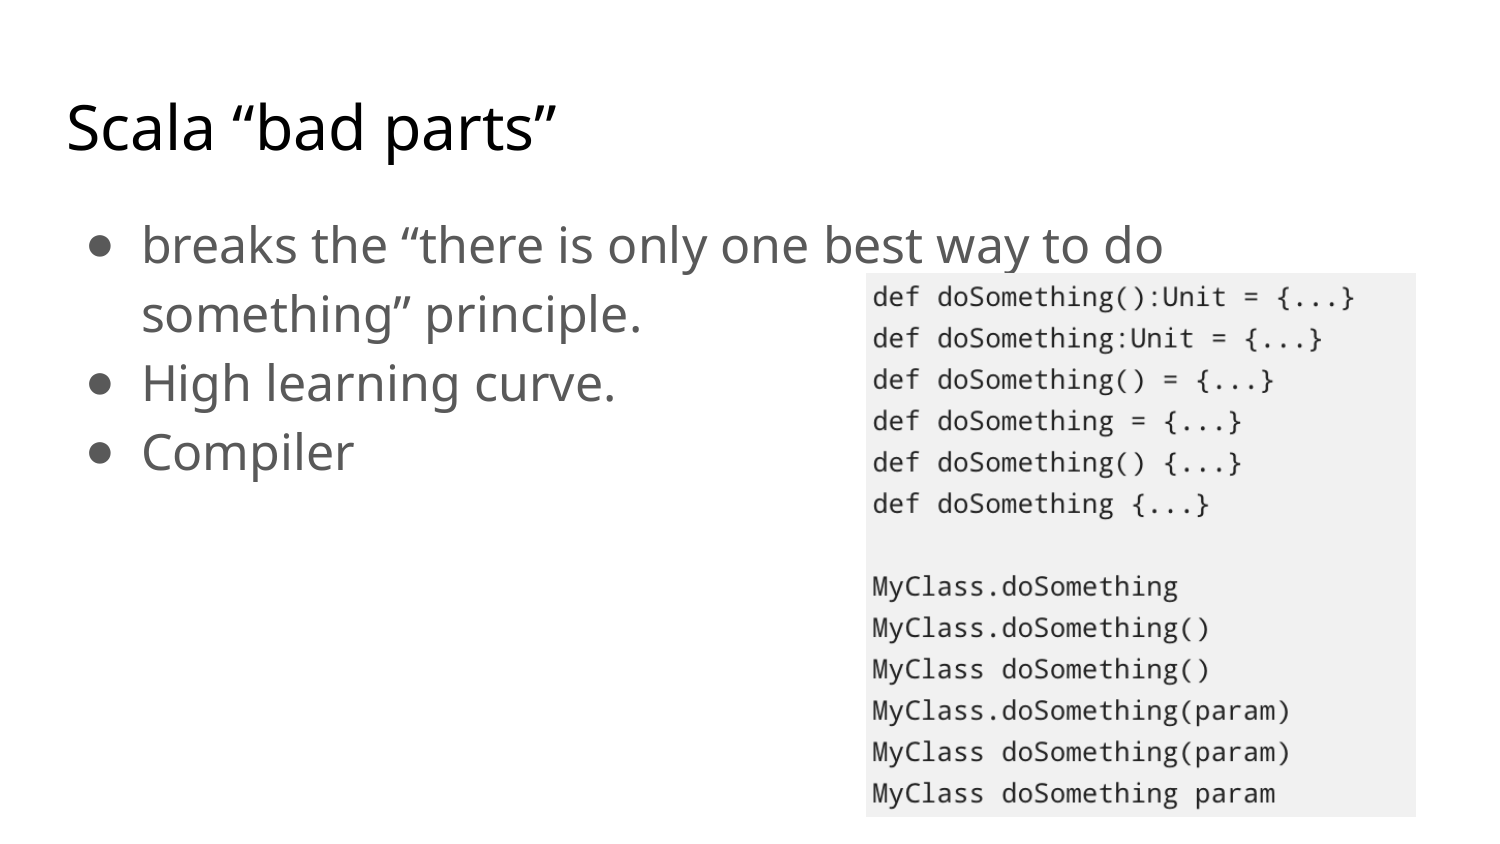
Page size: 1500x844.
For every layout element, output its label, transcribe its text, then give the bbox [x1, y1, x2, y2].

list breaks the “there is only one best way to do something” principle. High learning curve. Compiler [51, 189, 1449, 817]
picture [866, 272, 1417, 817]
title Scala “bad parts” [51, 72, 1449, 167]
